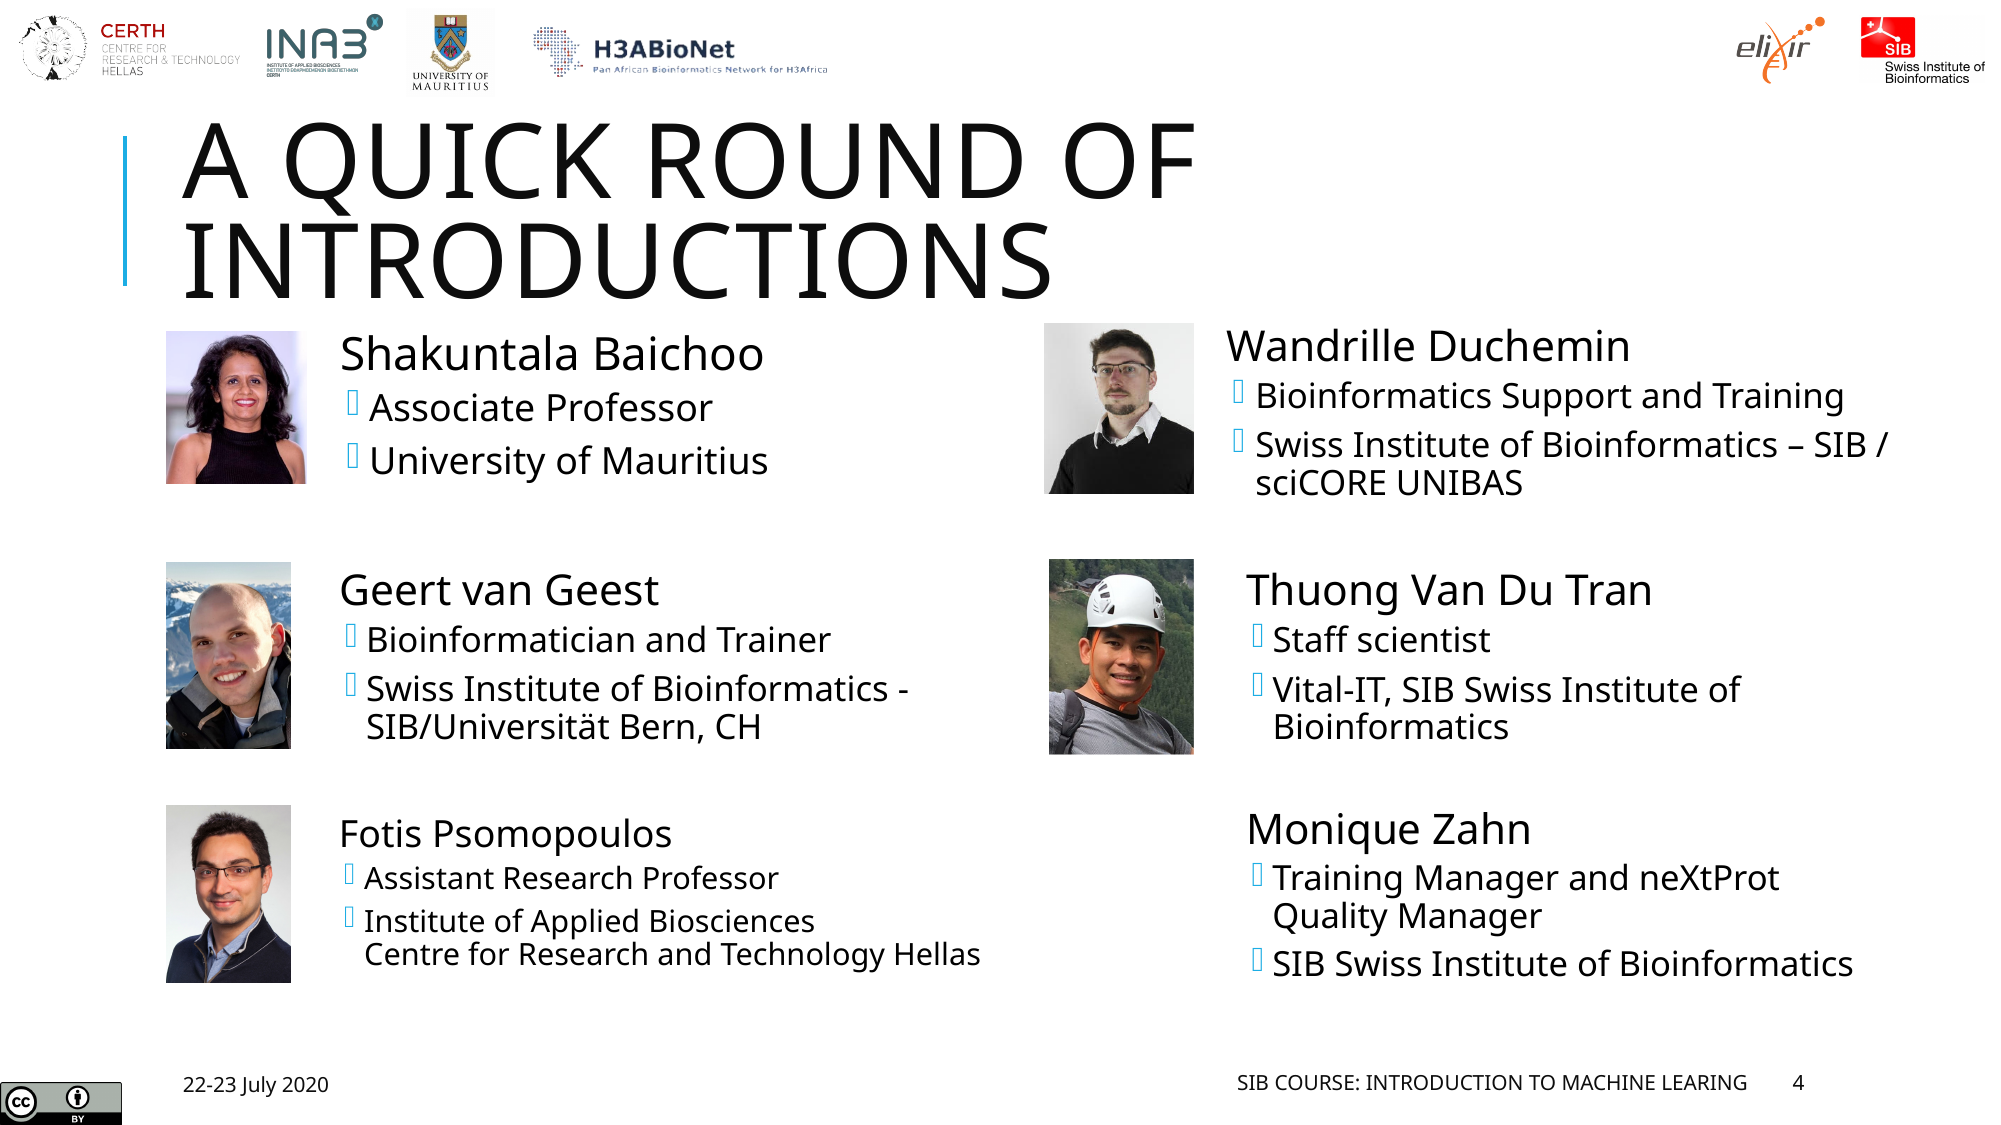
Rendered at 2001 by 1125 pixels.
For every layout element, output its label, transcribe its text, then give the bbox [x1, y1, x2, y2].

picture [0, 1082, 122, 1125]
slide_number 4 [1777, 1061, 1938, 1107]
title A quick round of introductions [168, 96, 1763, 342]
picture [1859, 15, 1985, 83]
picture [165, 562, 291, 749]
picture [19, 15, 240, 81]
picture [165, 805, 291, 984]
picture [1731, 13, 1825, 85]
picture [165, 331, 307, 485]
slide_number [168, 1061, 522, 1107]
picture [1044, 323, 1195, 494]
text_box Wandrille Duchemin Bioinformatics Support and Training Swiss Institute of Bioinformatics – SIB / sciCORE UNIBAS [1204, 317, 1958, 512]
footer SIB Course: Introduction to Machine Learing [794, 1061, 1763, 1107]
picture [529, 23, 834, 81]
picture [261, 7, 385, 81]
picture [406, 8, 495, 96]
picture [1049, 559, 1195, 755]
text_box Fotis Psomopoulos Assistant Research Professor Institute of Applied Biosciences Centre for Research and Technology Hellas [318, 807, 990, 1003]
text_box Thuong Van Du Tran Staff scientist Vital-IT, SIB Swiss Institute of Bioinformatics [1224, 561, 1958, 756]
text_box Monique Zahn Training Manager and neXtProt Quality Manager SIB Swiss Institute of Bioinformatics [1224, 800, 1897, 995]
text_box Geert van Geest Bioinformatician and Trainer Swiss Institute of Bioinformatics - SIB/Universität Bern, CH [318, 560, 1044, 756]
list Shakuntala Baichoo Associate Professor University of Mauritius [318, 323, 990, 519]
